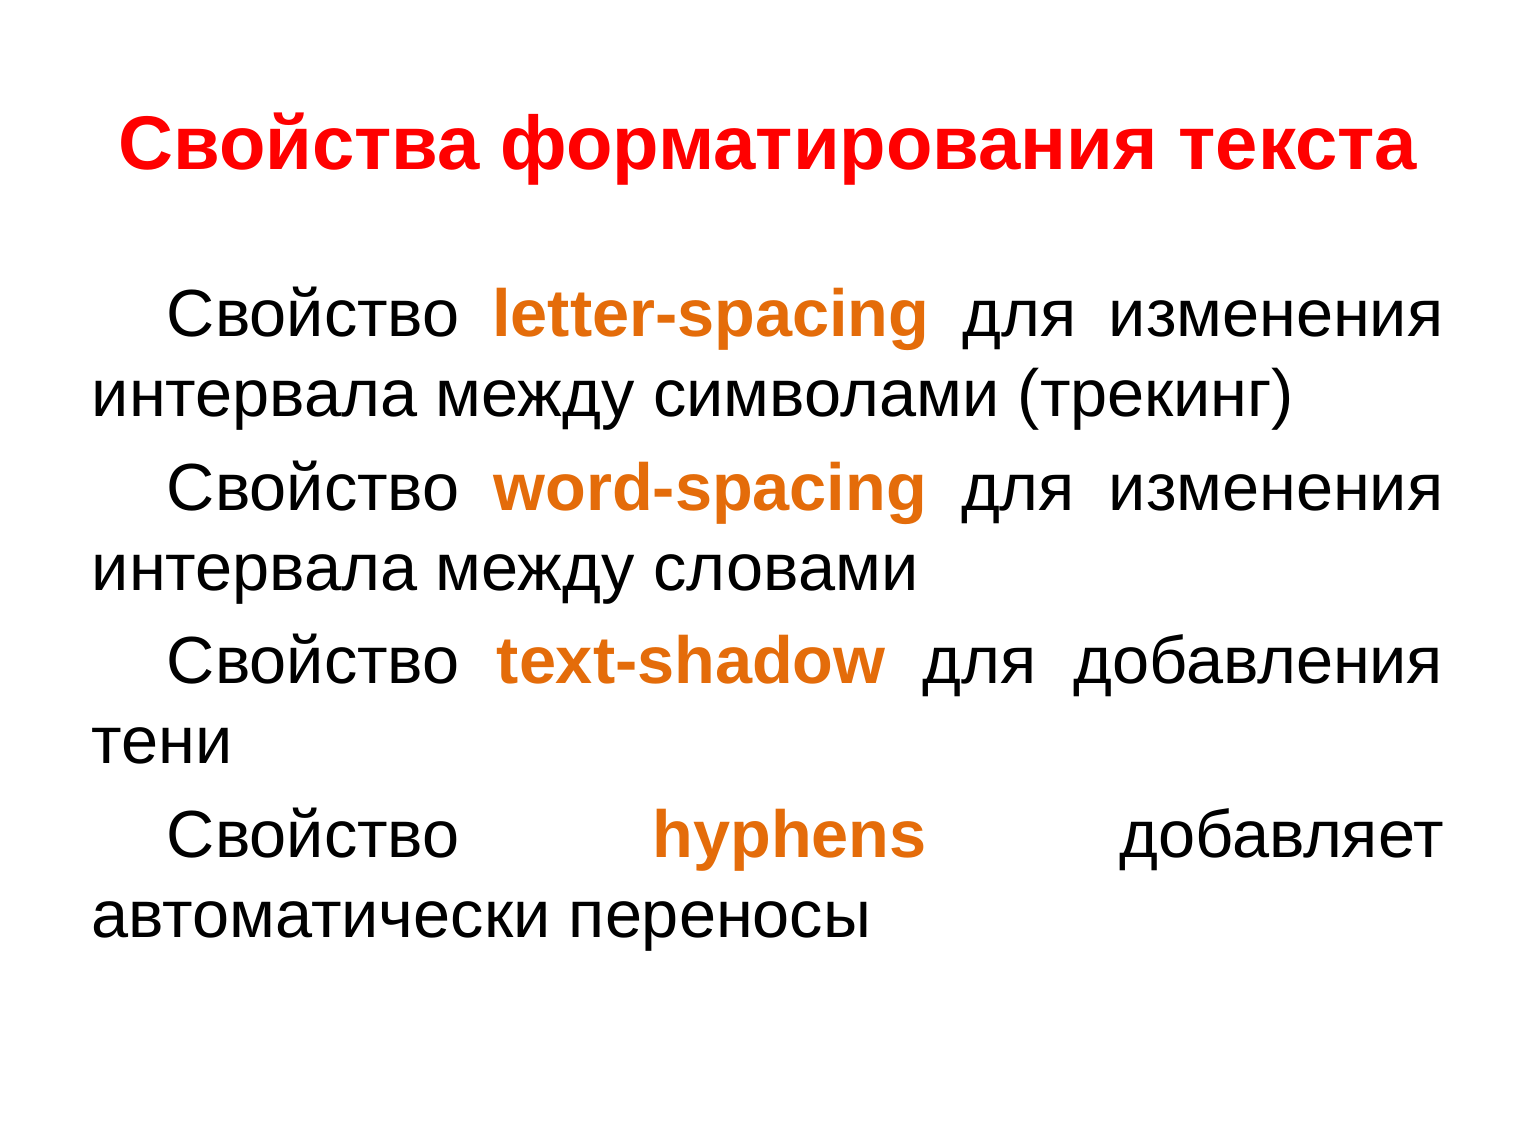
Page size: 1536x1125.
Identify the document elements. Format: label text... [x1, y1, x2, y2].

list Свойство letter-spacing для изменения интервала между символами (трекинг) Свойство word-spacing для изменения интервала между словами Свойство text-shadow для добавления тени Свойство hyphens добавляет автоматически переносы [76, 262, 1459, 1005]
title Свойства форматирования текста [76, 45, 1459, 233]
